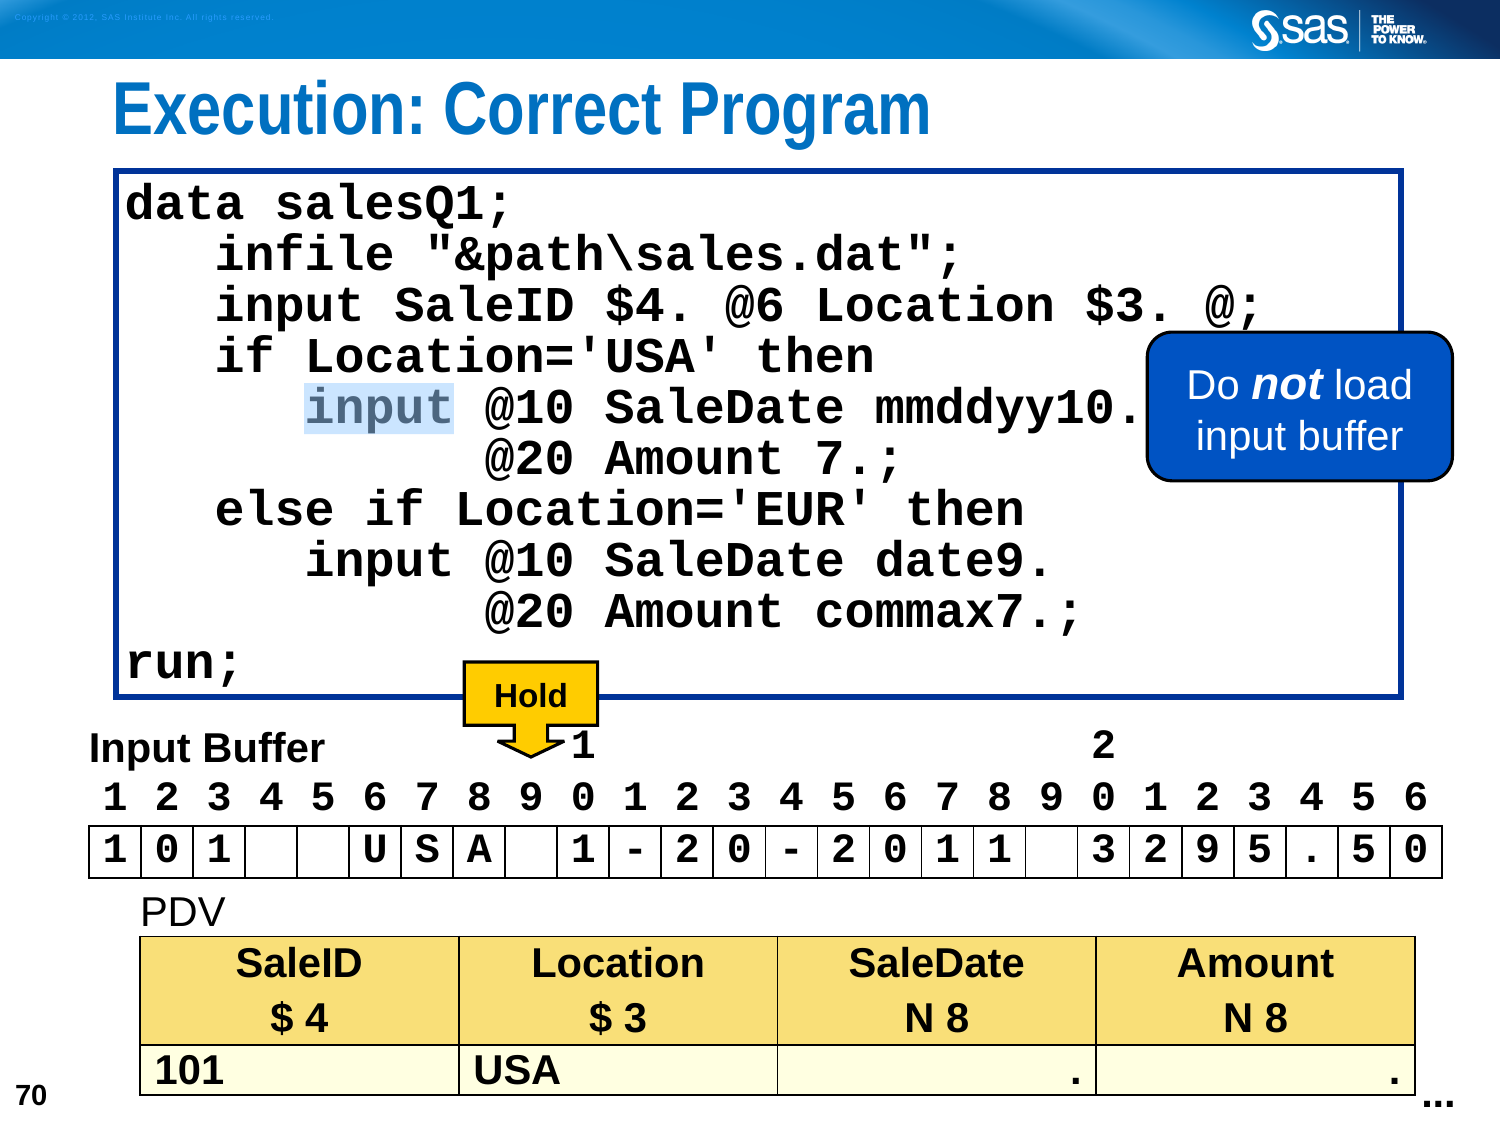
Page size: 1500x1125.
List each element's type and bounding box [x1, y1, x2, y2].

table_cell [298, 827, 348, 877]
table_cell [90, 827, 140, 877]
table_cell [402, 827, 452, 877]
table_cell [194, 827, 244, 877]
table_cell [89, 774, 1442, 825]
table_header [140, 886, 1415, 936]
table_cell [460, 937, 777, 1044]
table_header [89, 722, 1442, 774]
table_cell [922, 827, 973, 877]
table_cell [1235, 827, 1285, 877]
table_cell [1339, 827, 1389, 877]
table_cell [1097, 1046, 1414, 1094]
table_cell [714, 827, 765, 877]
table_cell [766, 827, 817, 877]
table_cell [506, 827, 556, 877]
table_cell [1183, 827, 1233, 877]
table_cell [870, 827, 921, 877]
title [112, 75, 1500, 187]
table_cell [1391, 827, 1441, 877]
table_cell [778, 937, 1095, 1044]
table_cell [778, 1046, 1095, 1094]
table_cell [1287, 827, 1337, 877]
table_cell [1026, 827, 1077, 877]
table_cell [454, 827, 504, 877]
table_cell [818, 827, 869, 877]
table_cell [974, 827, 1025, 877]
table_cell [350, 827, 400, 877]
picture [0, 0, 1500, 59]
table_cell [610, 827, 660, 877]
table_cell [142, 827, 192, 877]
table_cell [1130, 827, 1181, 877]
table_cell [1097, 937, 1414, 1044]
table_cell [662, 827, 712, 877]
table_cell [246, 827, 296, 877]
table_cell [1078, 827, 1129, 877]
table_cell [141, 937, 458, 1044]
table_cell [460, 1046, 777, 1094]
table_cell [141, 1046, 458, 1094]
text_box [1406, 1058, 1471, 1124]
table_cell [558, 827, 608, 877]
text_box [116, 170, 1453, 758]
